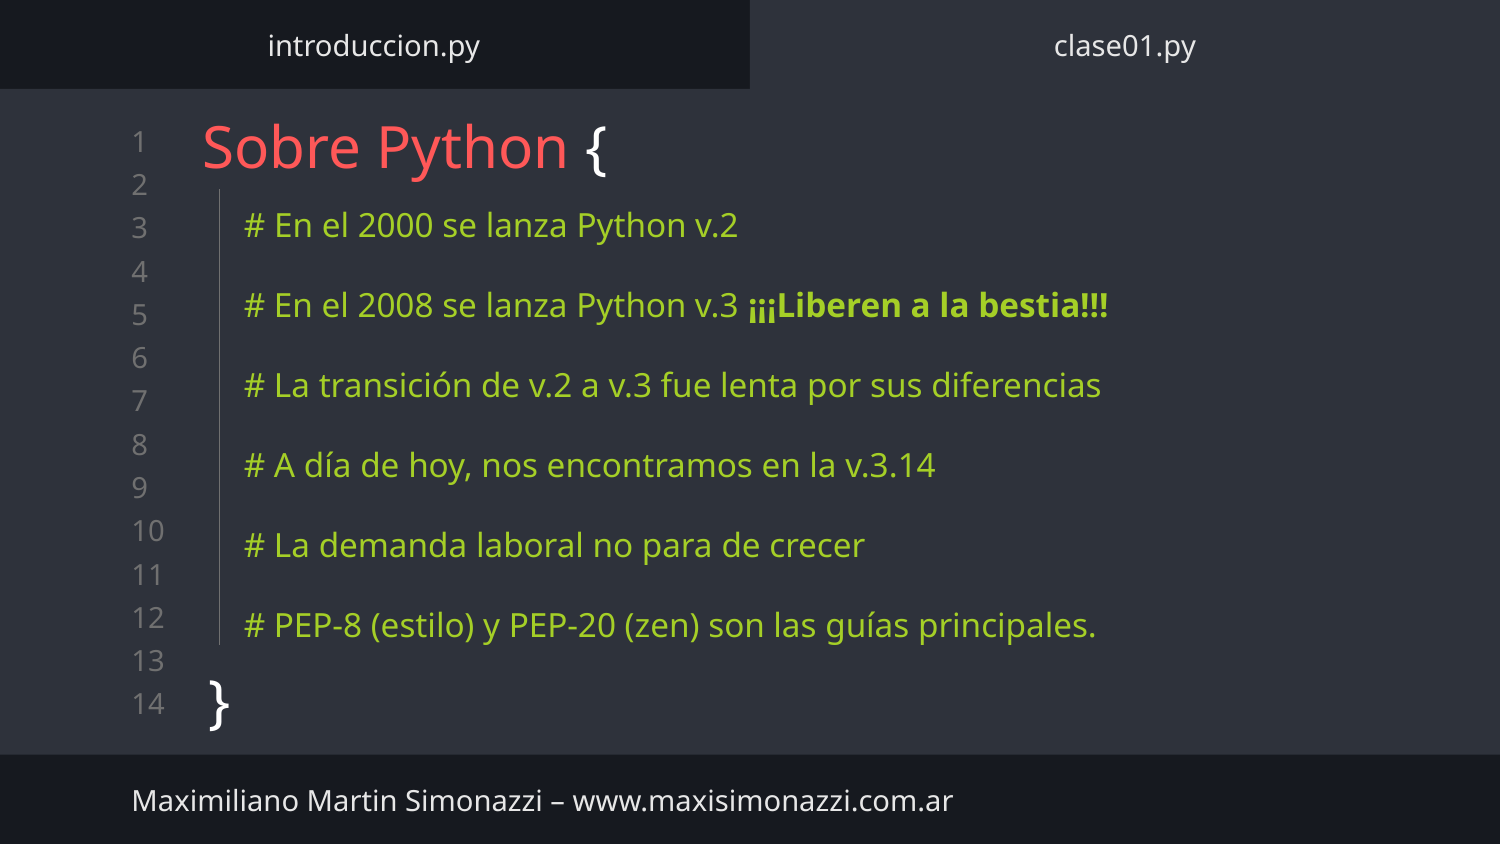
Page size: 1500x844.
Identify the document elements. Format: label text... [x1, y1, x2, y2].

subtitle # En el 2000 se lanza Python v.2 # En el 2008 se lanza Python v.3 ¡¡¡Liberen a la bestia!!! # La transición de v.2 a v.3 fue lenta por sus diferencias # A día de hoy, nos encontramos en la v.3.14 # La demanda laboral no para de crecer # PEP-8 (estilo) y PEP-20 (zen) son las guías principales. [262, 189, 1435, 660]
title Sobre Python { [187, 95, 1384, 185]
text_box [177, 188, 262, 750]
subtitle introduccion.py [0, 15, 749, 74]
subtitle clase01.py [750, 15, 1500, 74]
subtitle Maximiliano Martin Simonazzi – www.maxisimonazzi.com.ar [116, 770, 1407, 829]
